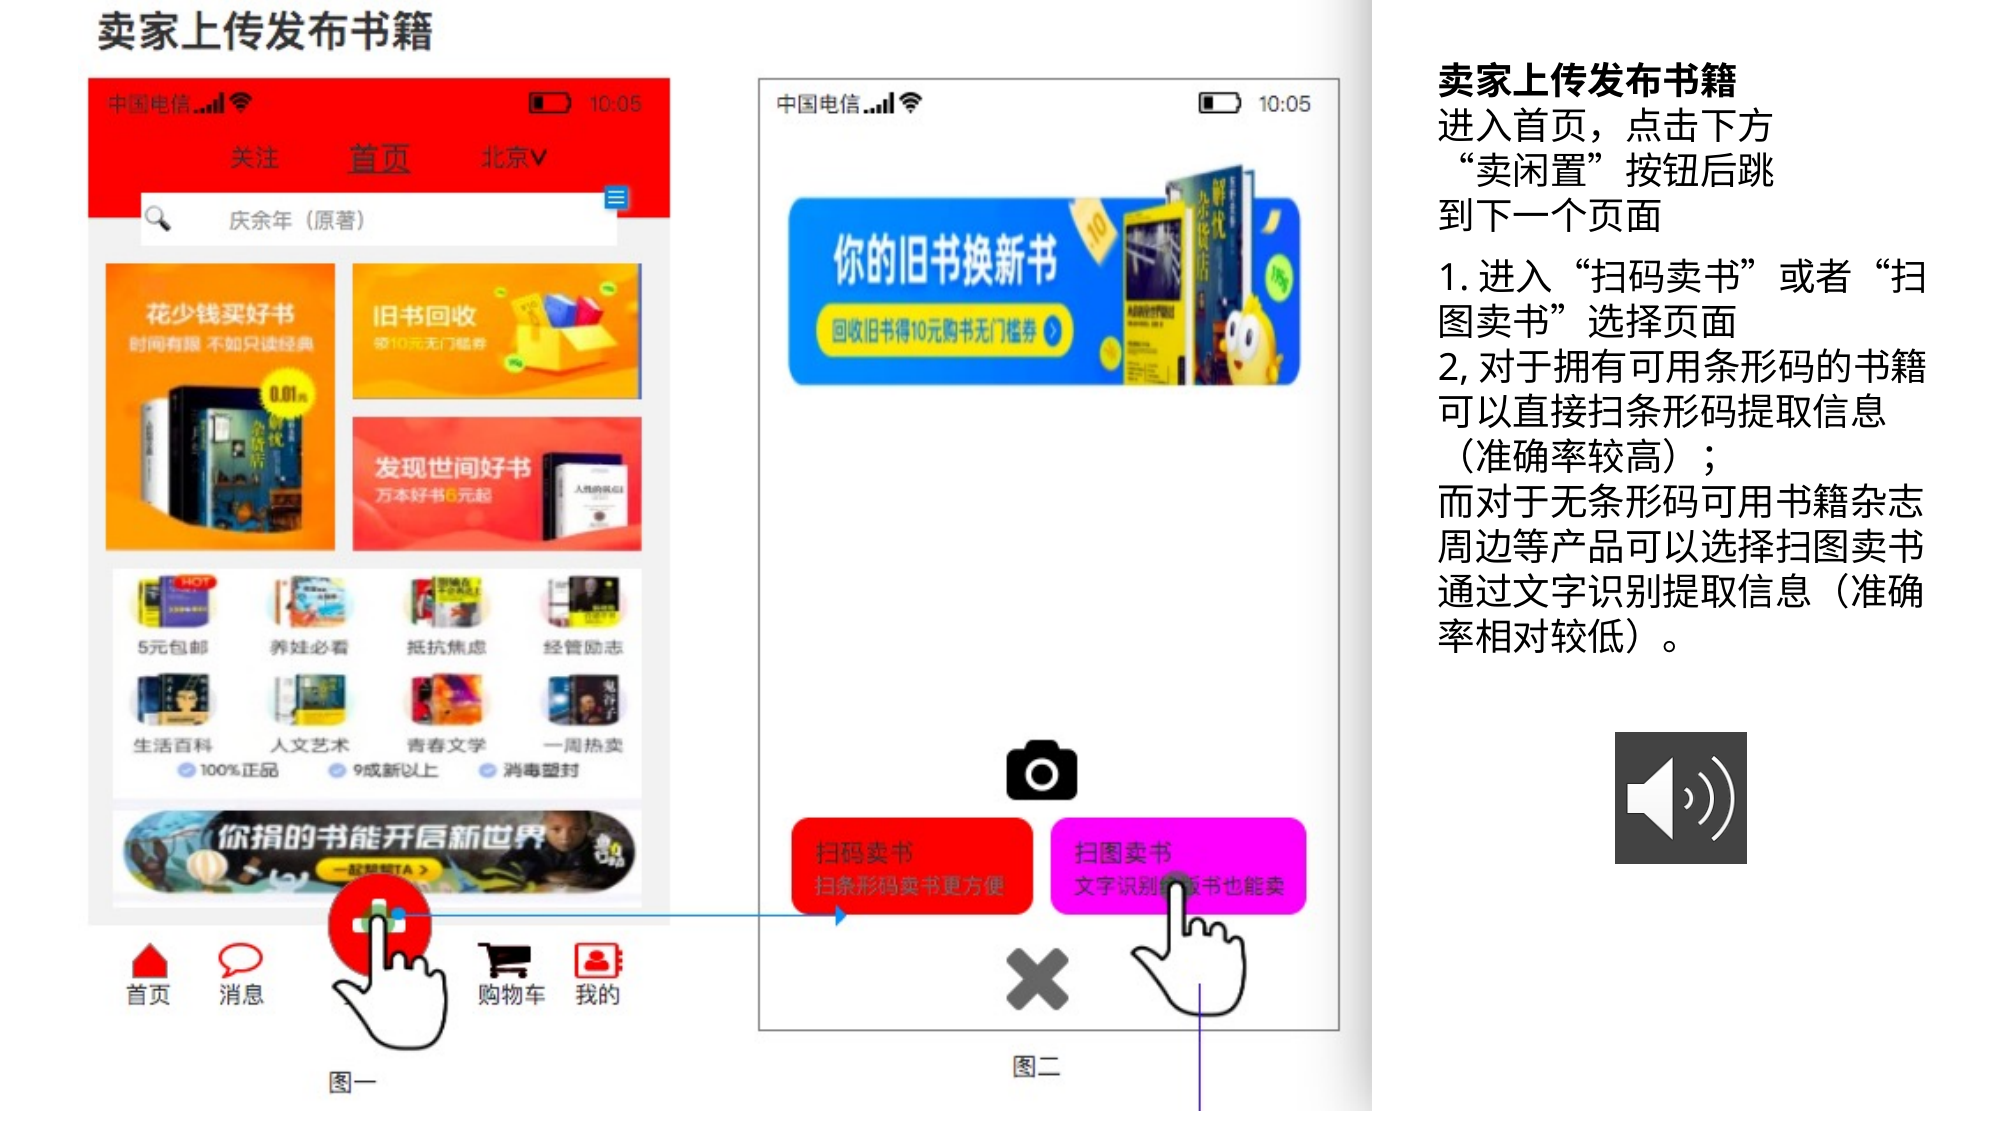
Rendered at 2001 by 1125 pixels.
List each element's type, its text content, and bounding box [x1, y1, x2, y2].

text_box 1.进入“扫码卖书”或者“扫图卖书”选择页面 2,对于拥有可用条形码的书籍可以直接扫条形码提取信息（准确率较高）； 而对于无条形码可用书籍杂志周边等产品可以选择扫图卖书通过文字识别提取信息（准确率相对较低）。 [1423, 245, 1945, 665]
picture [1614, 731, 1748, 865]
picture [78, 0, 1372, 1111]
text_box 卖家上传发布书籍 进入首页，点击下方“卖闲置”按钮后跳到下一个页面 [1423, 49, 1806, 245]
